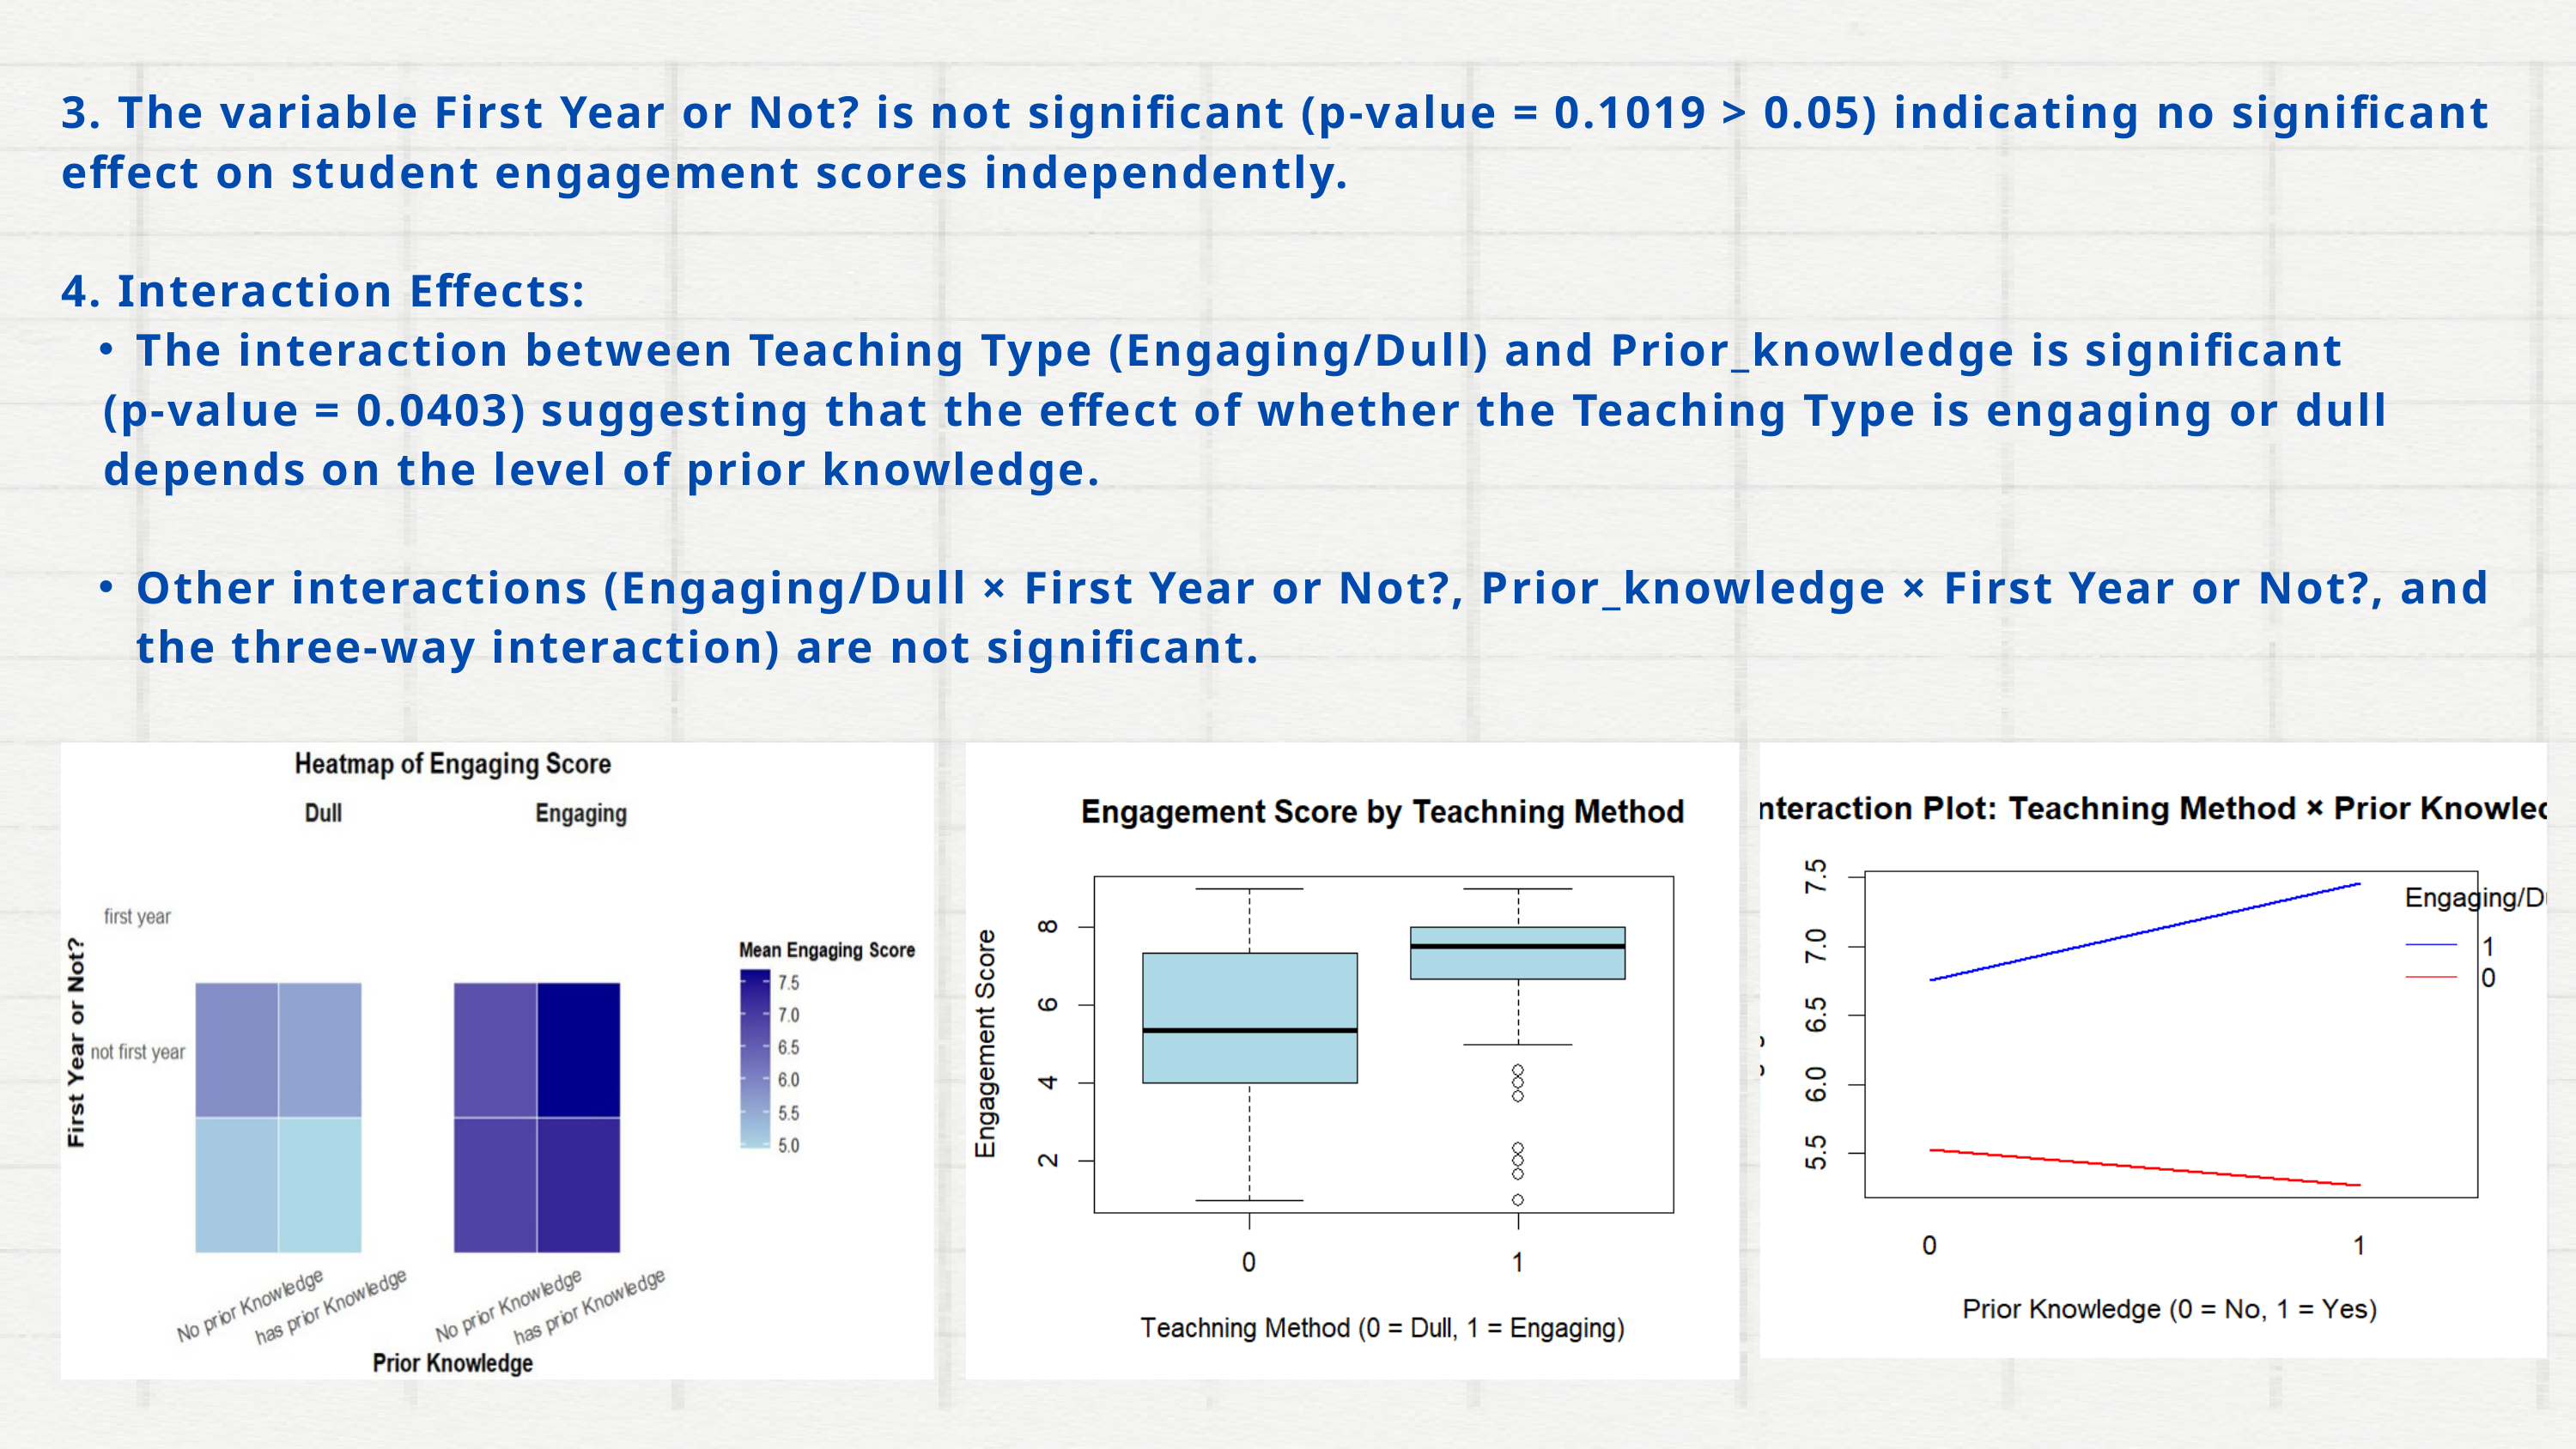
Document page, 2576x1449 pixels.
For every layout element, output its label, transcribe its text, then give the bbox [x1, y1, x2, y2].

text_box 3. The variable First Year or Not? is not significant (p-value = 0.1019 > 0.05) indicating no significant effect on student engagement scores independently. 4. Interaction Effects: The interaction between Teaching Type (Engaging/Dull) and Prior_knowledge is significant (p-value = 0.0403) suggesting that the effect of whether the Teaching Type is engaging or dull depends on the level of prior knowledge. Other interactions (Engaging/Dull × First Year or Not?, Prior_knowledge × First Year or Not?, and the three-way interaction) are not significant. [61, 18, 2515, 732]
text_box [966, 743, 1740, 1379]
text_box [1759, 743, 2548, 1358]
text_box [61, 743, 934, 1379]
text_box [0, 0, 2576, 1449]
